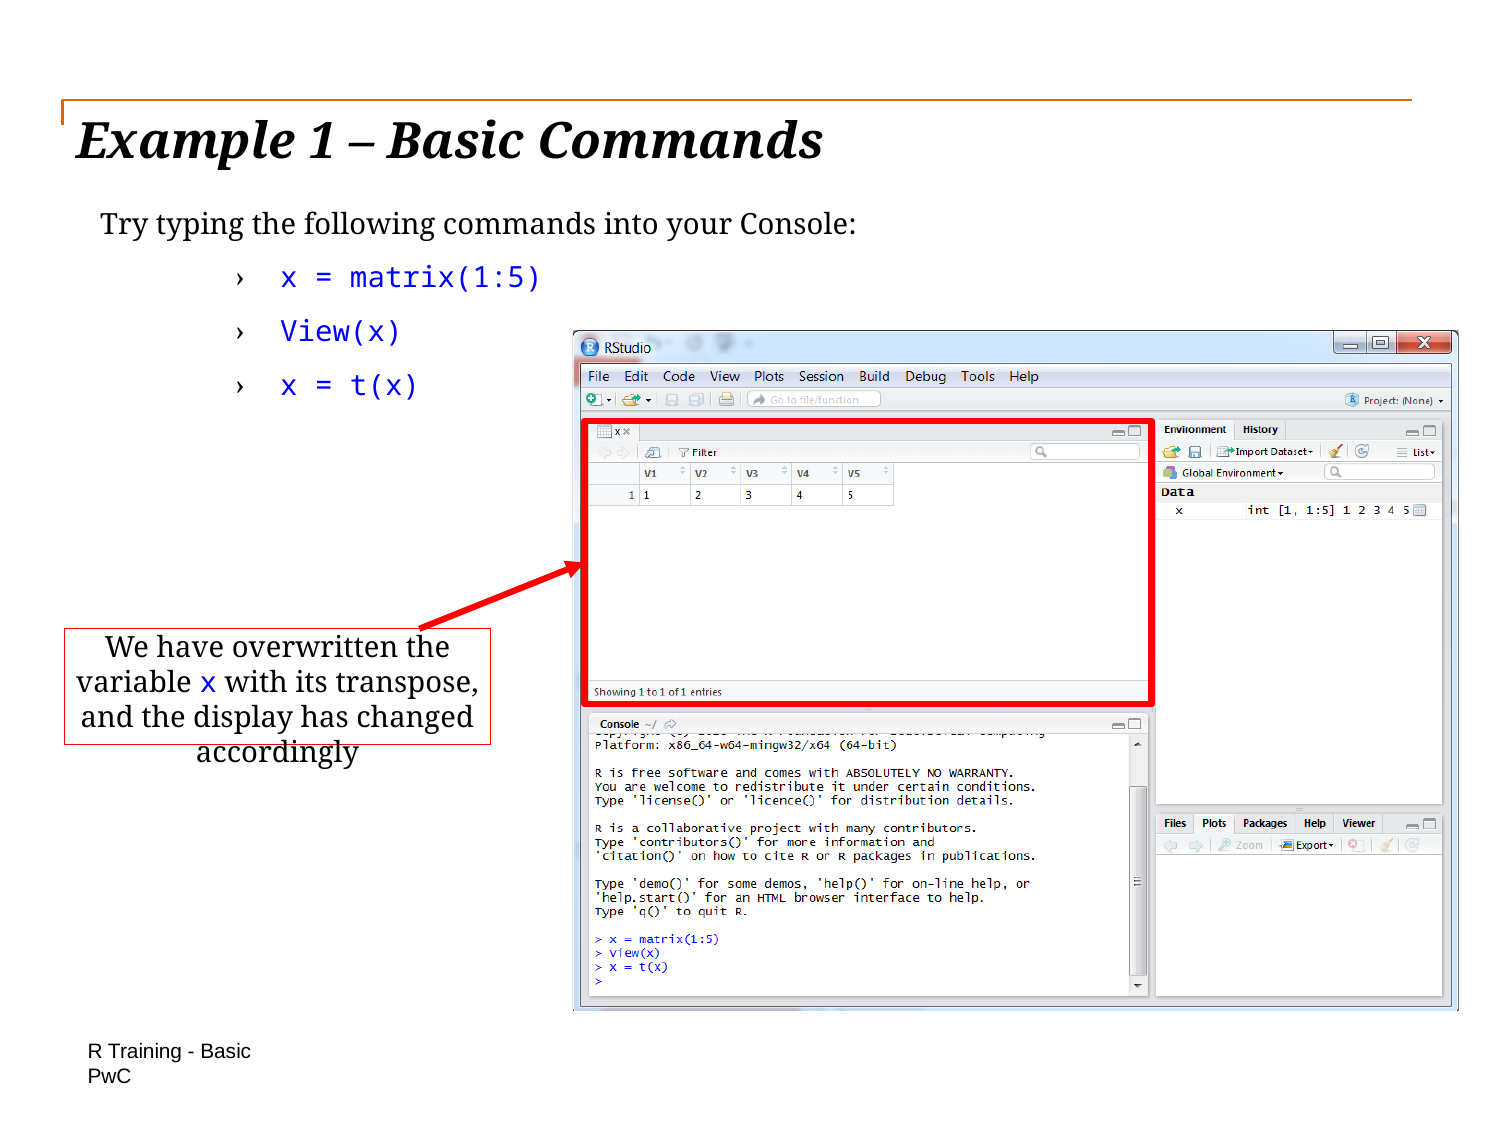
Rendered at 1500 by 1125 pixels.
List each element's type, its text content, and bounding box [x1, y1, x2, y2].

footer R Training - Basic [87, 1037, 950, 1063]
text_box We have overwritten the variable x with its transpose, and the display has changed accordingly [64, 628, 491, 745]
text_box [418, 562, 585, 630]
text_box Example 1 – Basic Commands [76, 108, 1402, 185]
text_box [90, 116, 1416, 267]
text_box Try typing the following commands into your Console: x = matrix(1:5) View(x) x = t(x) [100, 204, 950, 422]
picture [572, 330, 1459, 1011]
